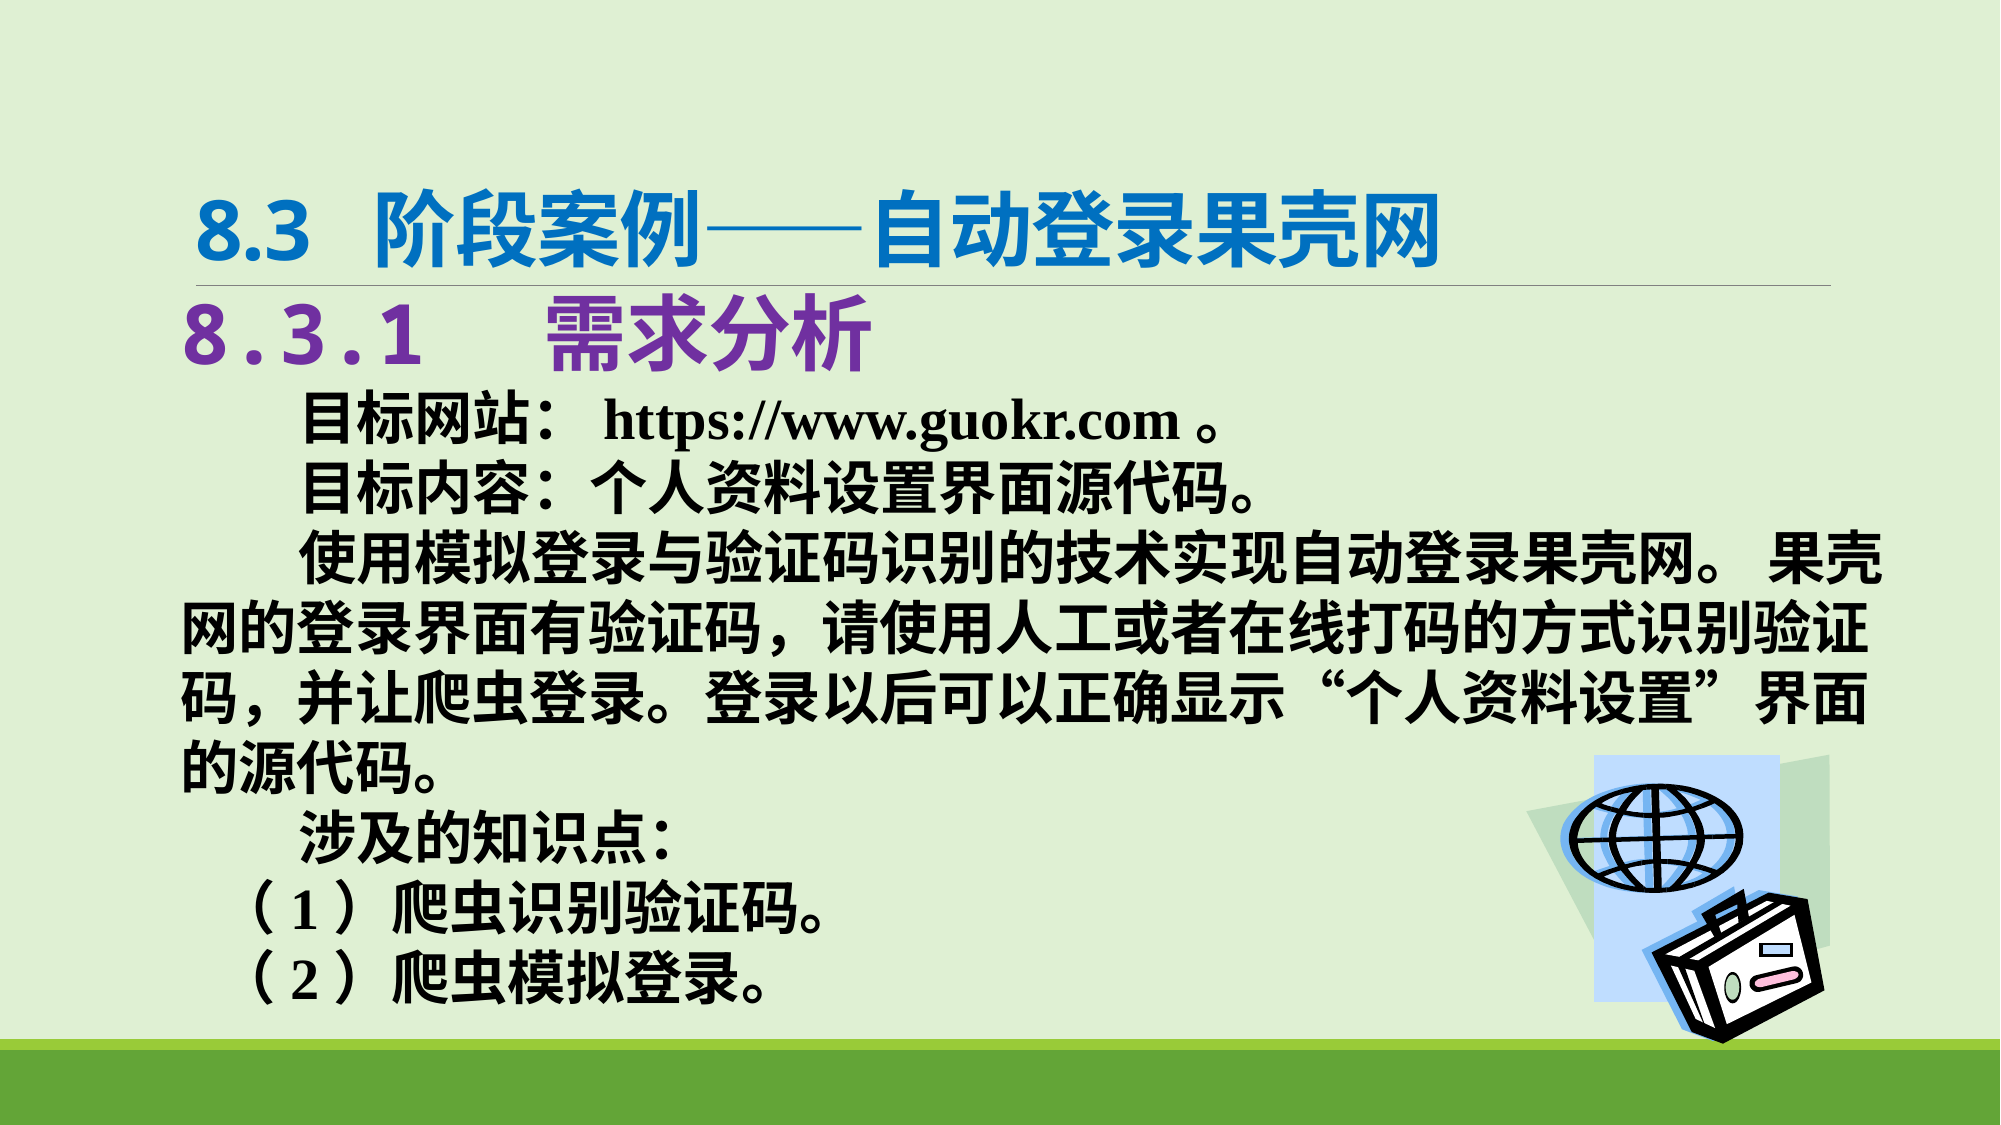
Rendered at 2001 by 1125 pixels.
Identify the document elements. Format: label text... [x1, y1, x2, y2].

title 8.3 阶段案例——自动登录果壳网 [180, 47, 1830, 285]
picture [1525, 754, 1831, 1045]
list 8.3.1 需求分析 目标网站：https://www.guokr.com。 目标内容：个人资料设置界面源代码。 使用模拟登录与验证码识别的技术实现自动登录果壳网。 果壳网的登录界面有验证码，请使用人工或者在线打码的方式识别验证码，并让爬虫登录。登录以后可以正确显示“个人资料设置”界面的源代码。 涉及的知识点： （1）爬虫识别验证码。 （2）爬虫模拟登录。 [165, 288, 1903, 1019]
